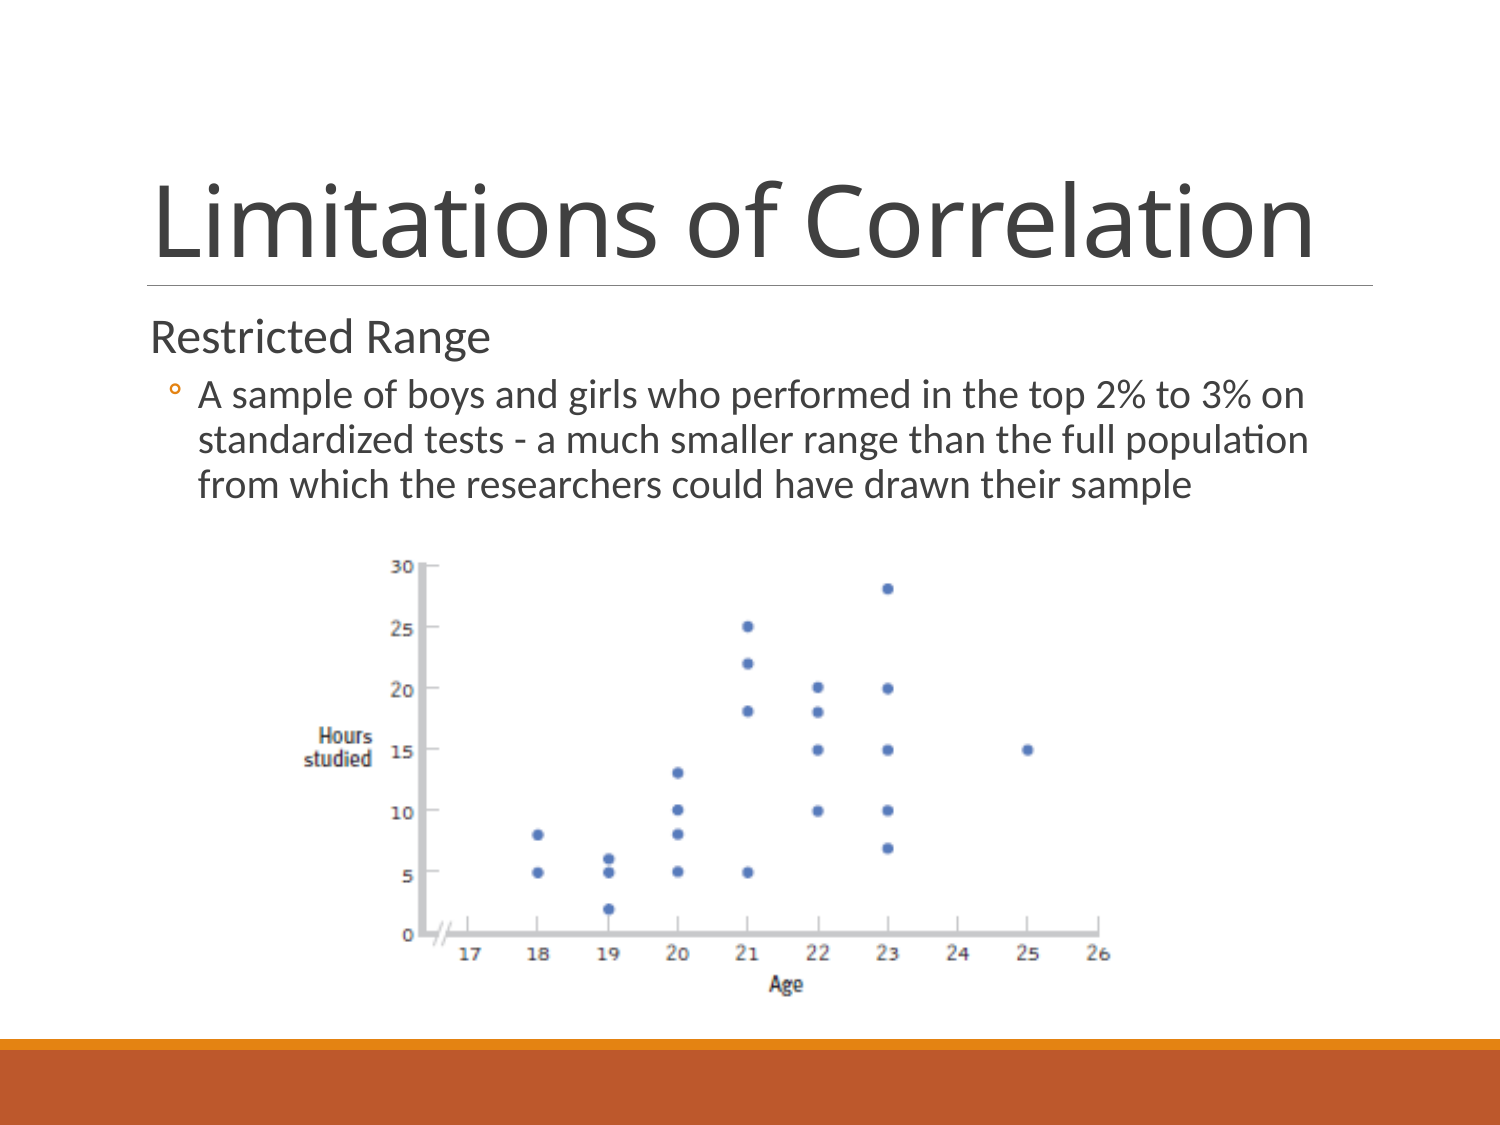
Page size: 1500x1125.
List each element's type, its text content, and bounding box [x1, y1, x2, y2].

list Restricted Range A sample of boys and girls who performed in the top 2% to 3% on standardized tests - a much smaller range than the full population from which the researchers could have drawn their sample [135, 302, 1373, 963]
title Limitations of Correlation [135, 47, 1373, 285]
picture [242, 522, 1141, 1022]
